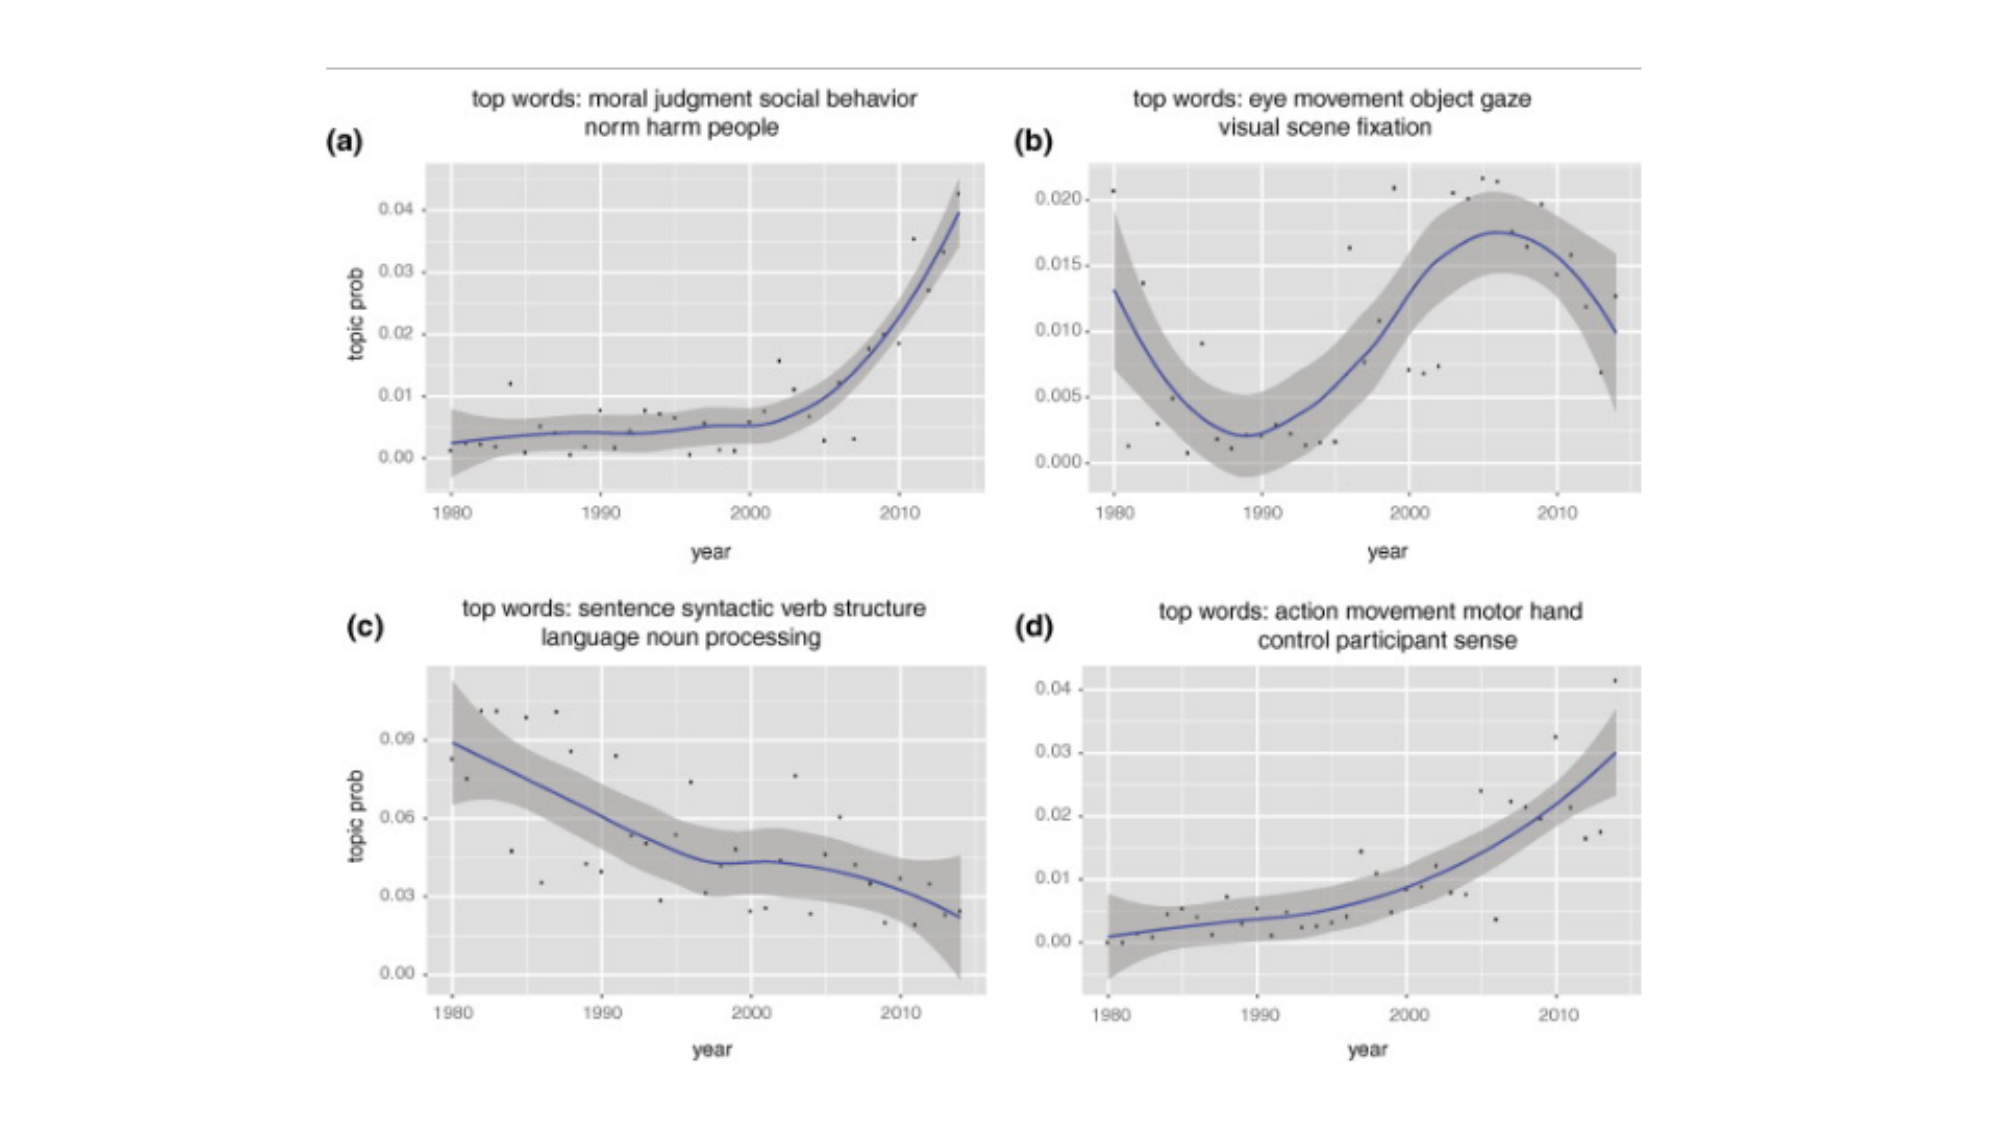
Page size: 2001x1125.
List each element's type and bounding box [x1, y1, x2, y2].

picture [279, 43, 1721, 1082]
